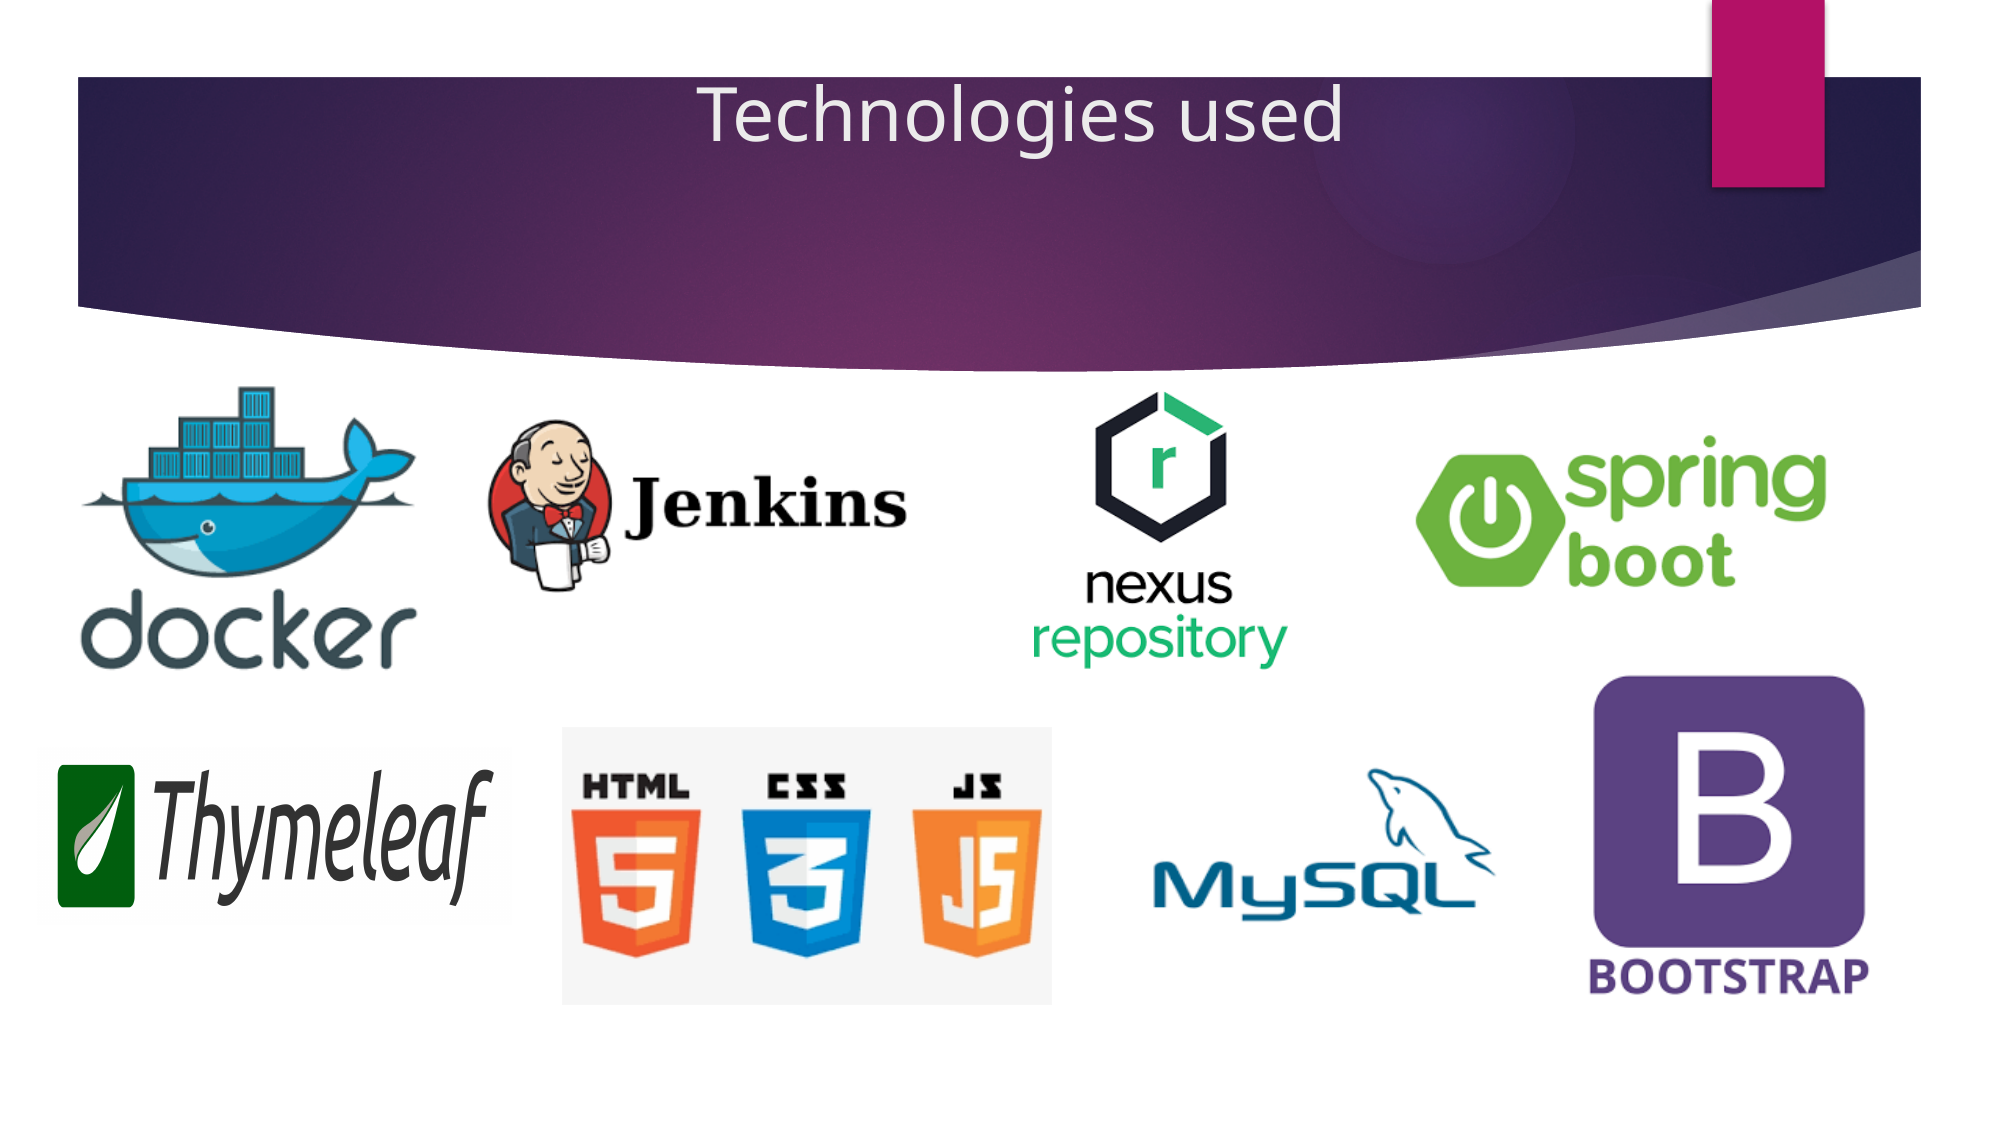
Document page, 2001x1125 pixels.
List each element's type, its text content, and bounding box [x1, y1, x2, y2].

title Technologies used [681, 16, 1440, 206]
picture [561, 727, 1052, 1006]
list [37, 747, 512, 925]
picture [1412, 412, 1833, 629]
picture [59, 371, 447, 691]
picture [1147, 746, 1503, 963]
picture [1034, 391, 1289, 670]
picture [473, 394, 925, 621]
picture [1565, 671, 1893, 999]
